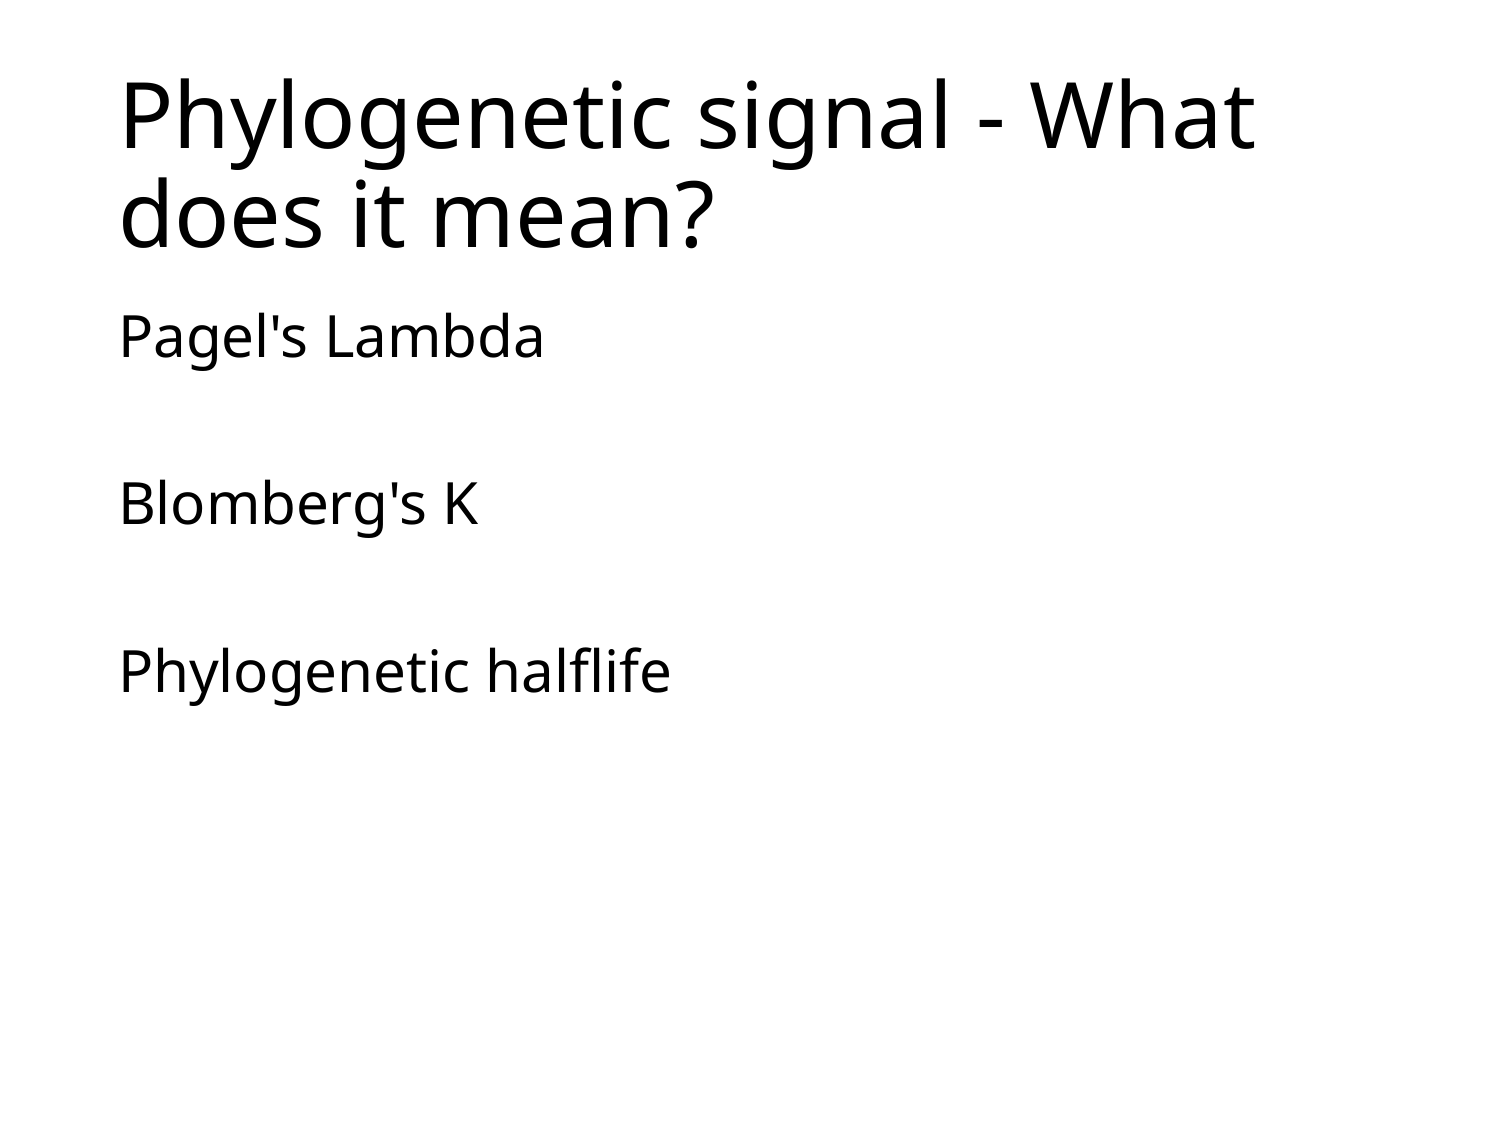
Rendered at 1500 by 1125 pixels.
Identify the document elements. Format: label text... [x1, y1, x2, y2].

title Phylogenetic signal - What does it mean? [103, 59, 1397, 278]
list Pagel's Lambda Blomberg's K Phylogenetic halflife [103, 299, 1397, 1014]
